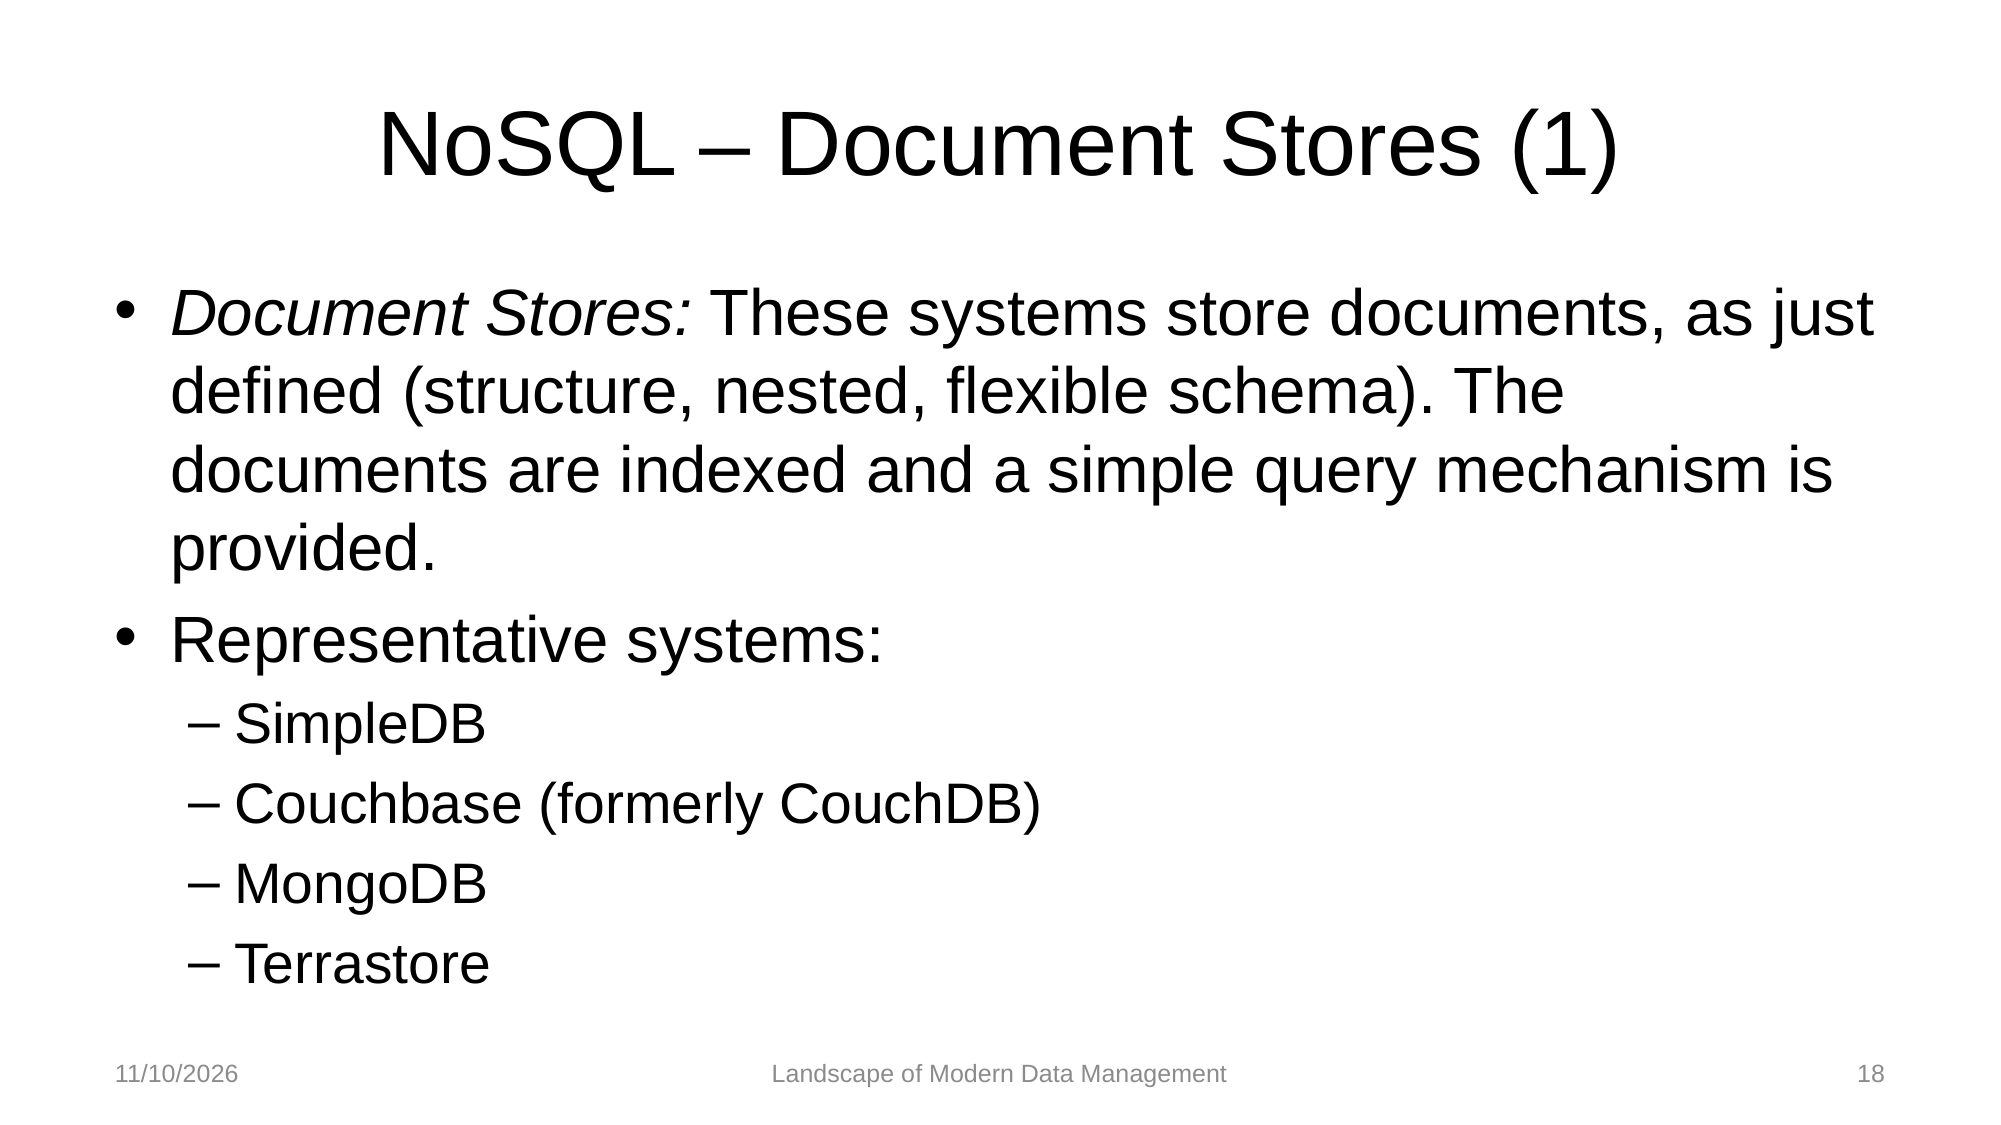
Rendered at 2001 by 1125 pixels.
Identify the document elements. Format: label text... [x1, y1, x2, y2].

footer Landscape of Modern Data Management [683, 1042, 1317, 1103]
title NoSQL – Document Stores (1) [99, 45, 1900, 233]
list Document Stores: These systems store documents, as just defined (structure, nested, flexible schema). The documents are indexed and a simple query mechanism is provided. Representative systems: SimpleDB Couchbase (formerly CouchDB) MongoDB Terrastore [99, 262, 1900, 1005]
slide_number 18 [1433, 1042, 1900, 1103]
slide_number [99, 1042, 567, 1103]
